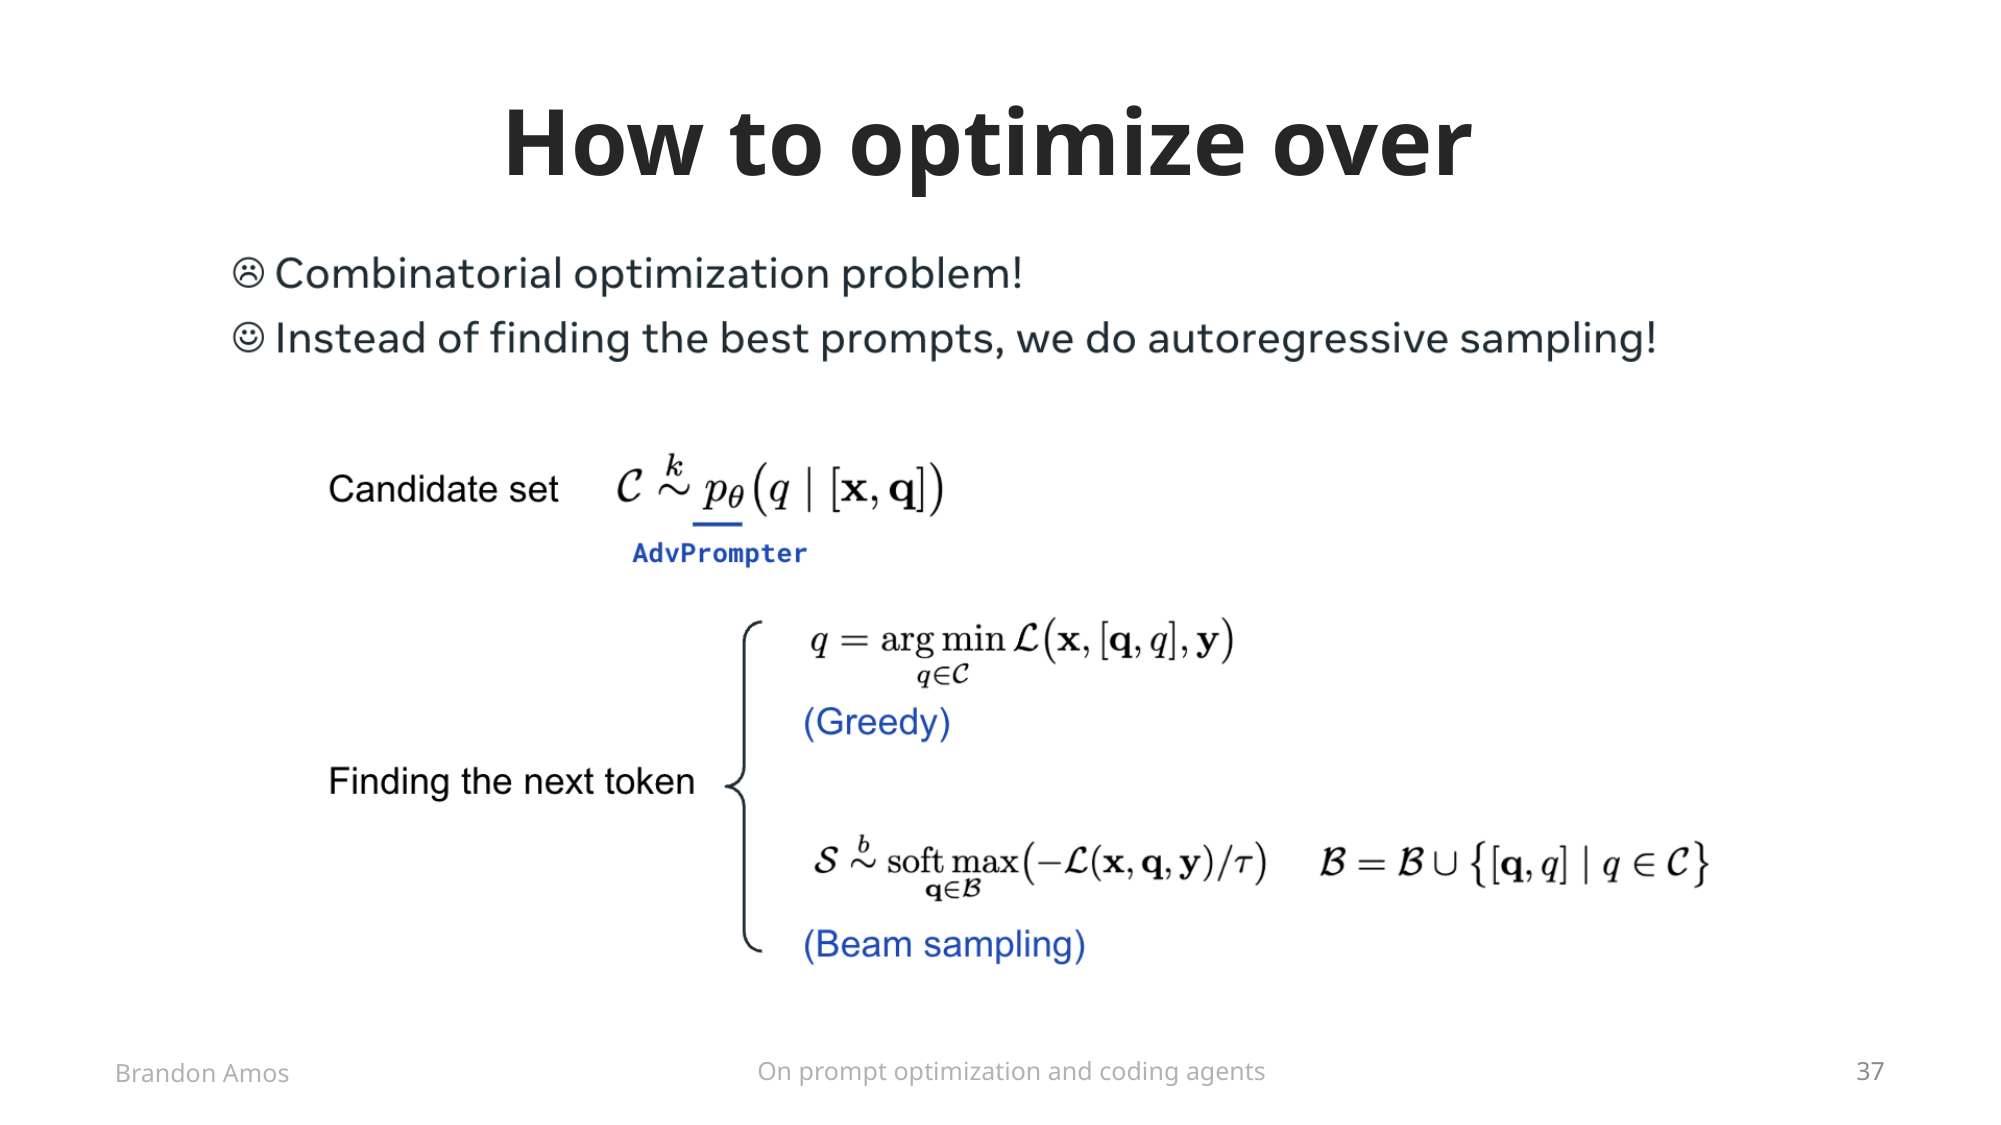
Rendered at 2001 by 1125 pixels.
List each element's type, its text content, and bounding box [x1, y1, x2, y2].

picture [145, 196, 1816, 1015]
slide_number Brandon Amos [99, 1042, 567, 1103]
footer On prompt optimization and coding agents [590, 1042, 1433, 1103]
slide_number 37 [1433, 1042, 1900, 1103]
